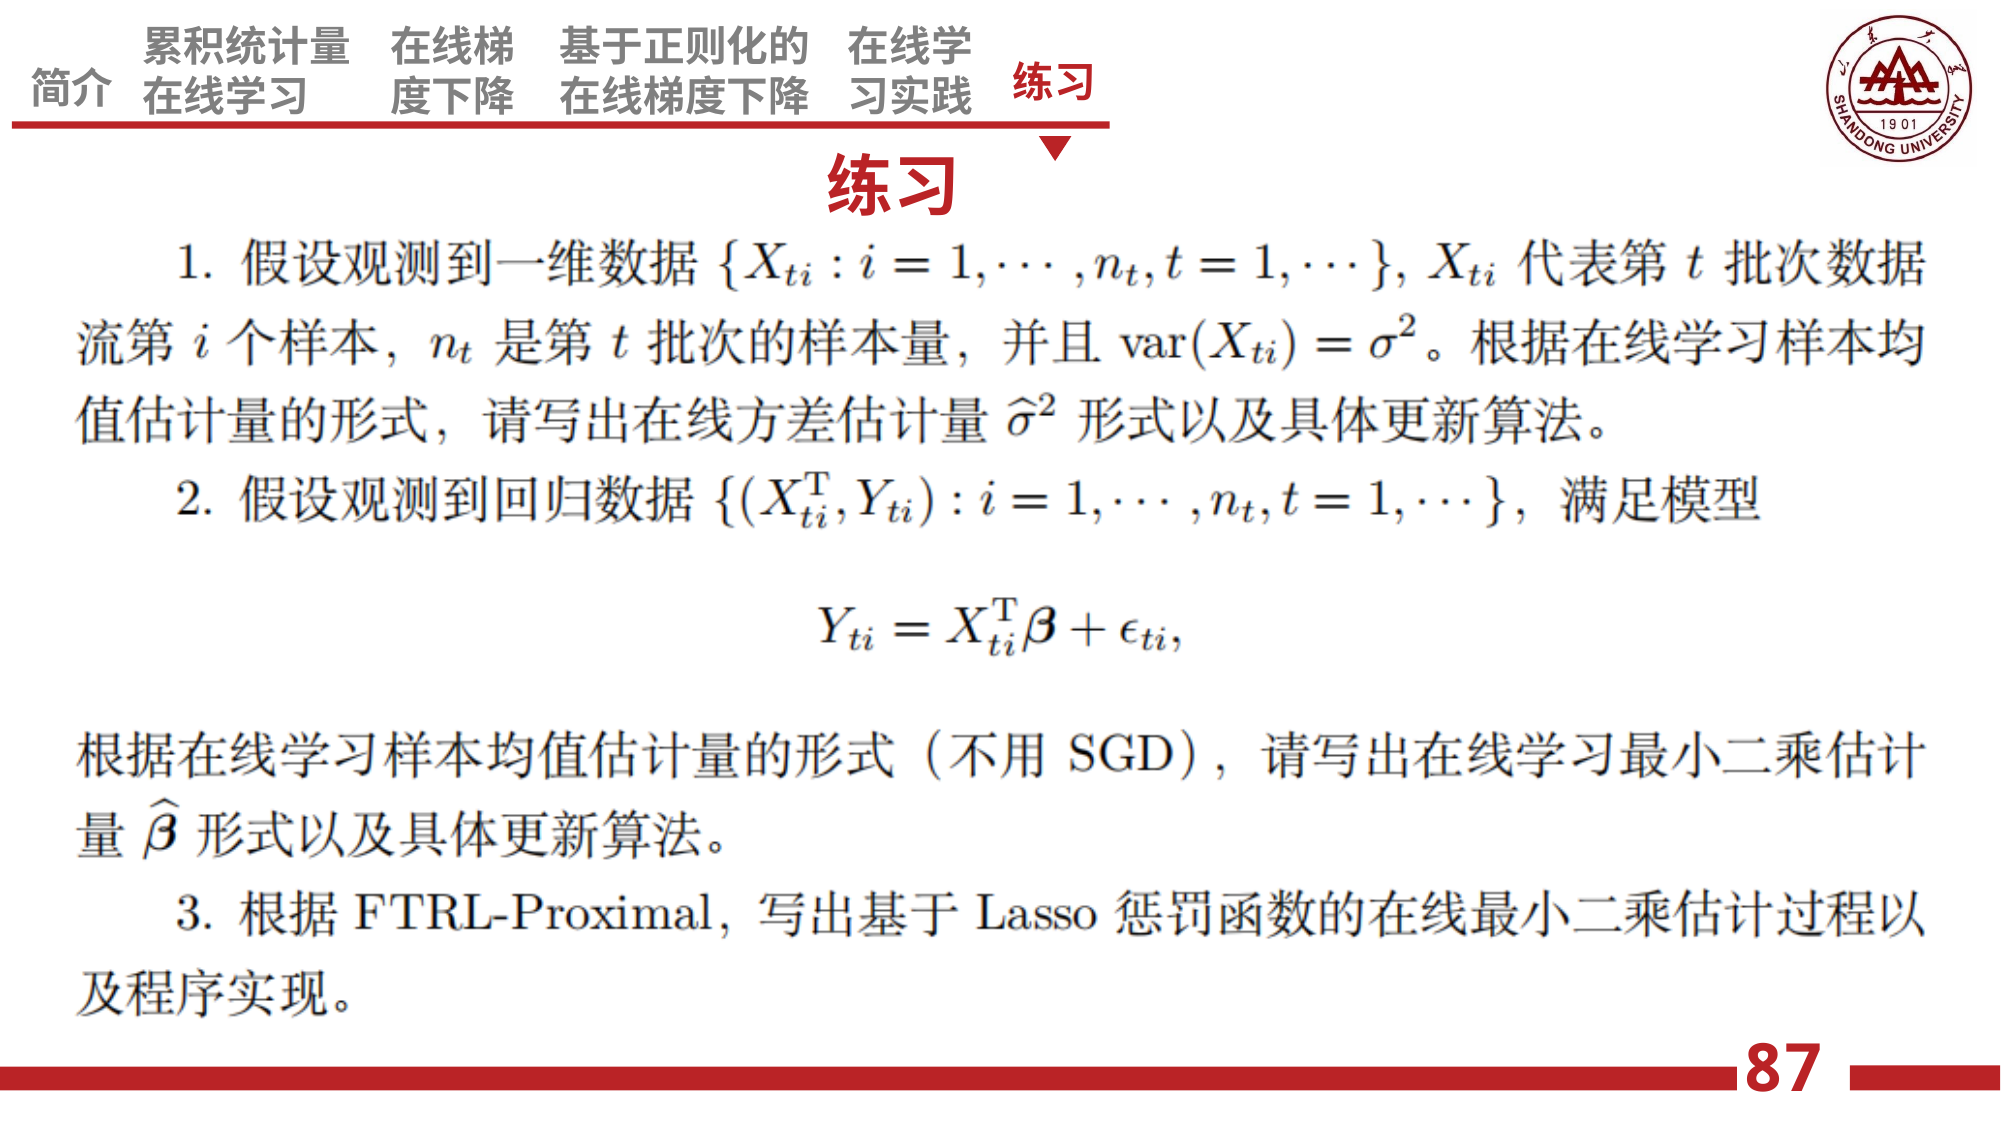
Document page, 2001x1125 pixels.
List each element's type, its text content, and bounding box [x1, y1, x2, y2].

picture [51, 231, 1949, 1033]
picture [1820, 9, 1977, 167]
text_box 练习 [750, 136, 976, 228]
